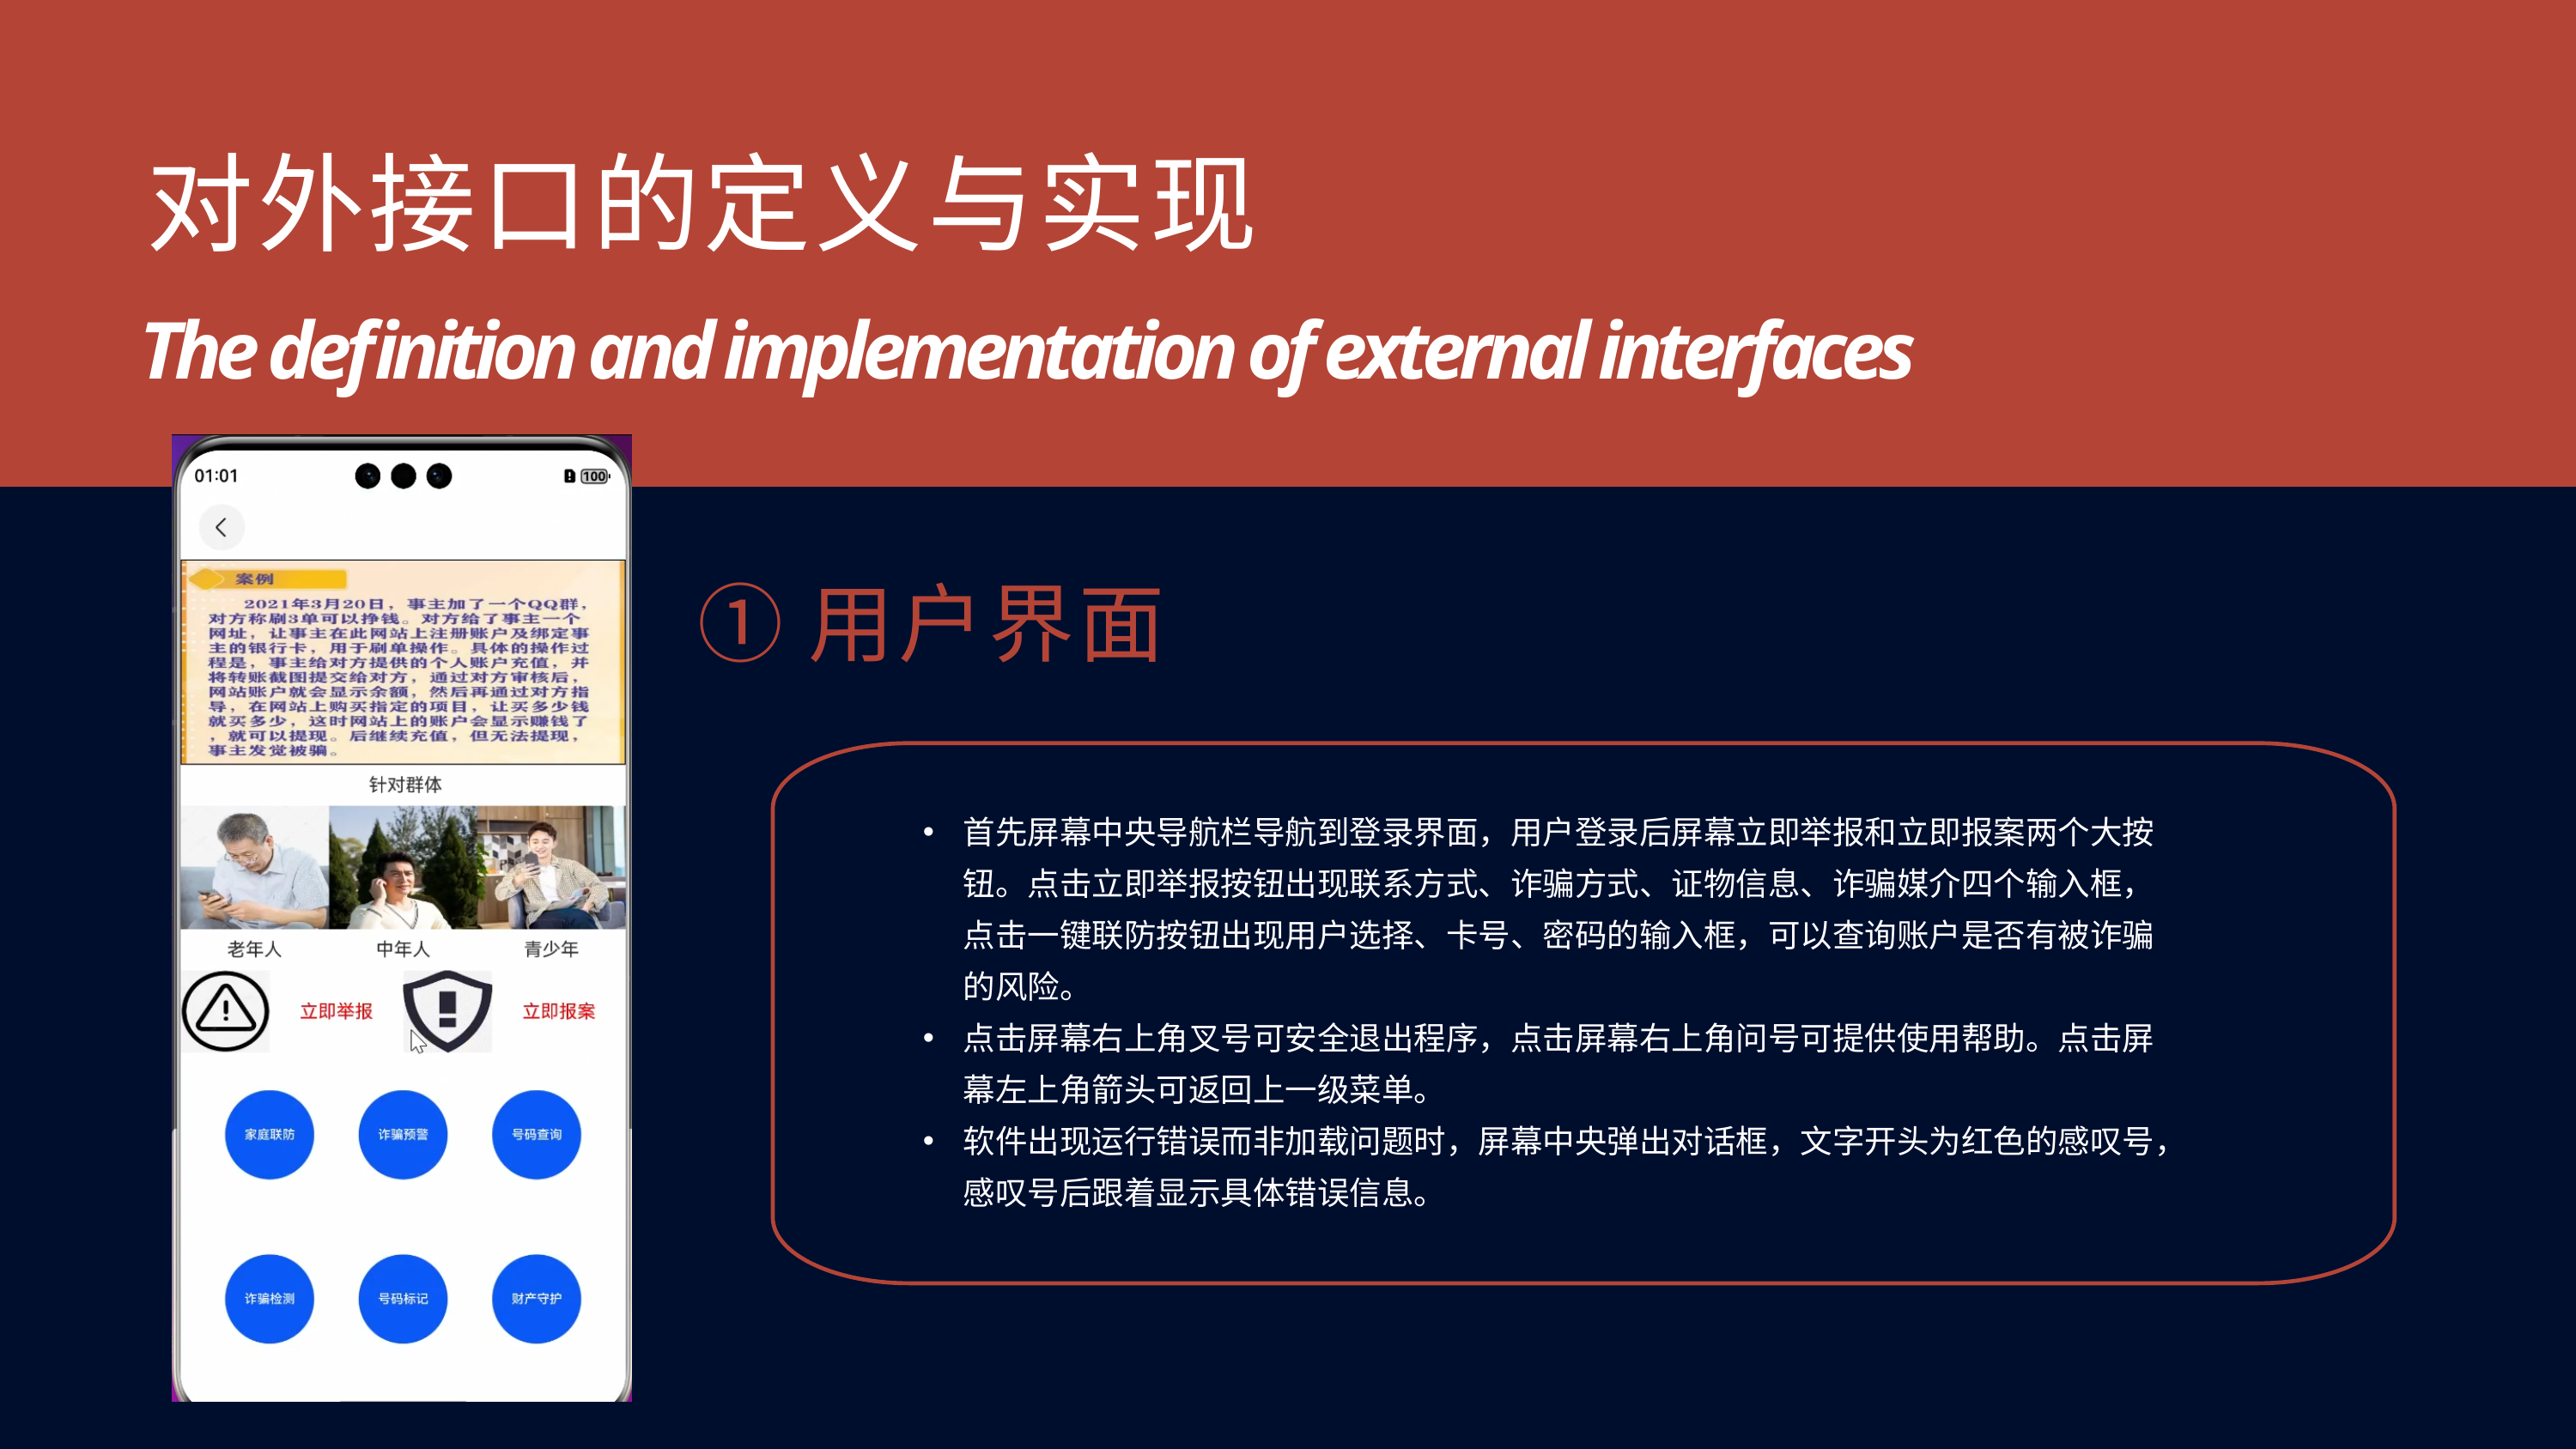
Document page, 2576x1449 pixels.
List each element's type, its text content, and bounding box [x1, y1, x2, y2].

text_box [0, 0, 2576, 488]
picture [171, 433, 632, 1402]
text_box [772, 743, 2395, 1284]
text_box ①用户界面 [697, 552, 1400, 673]
